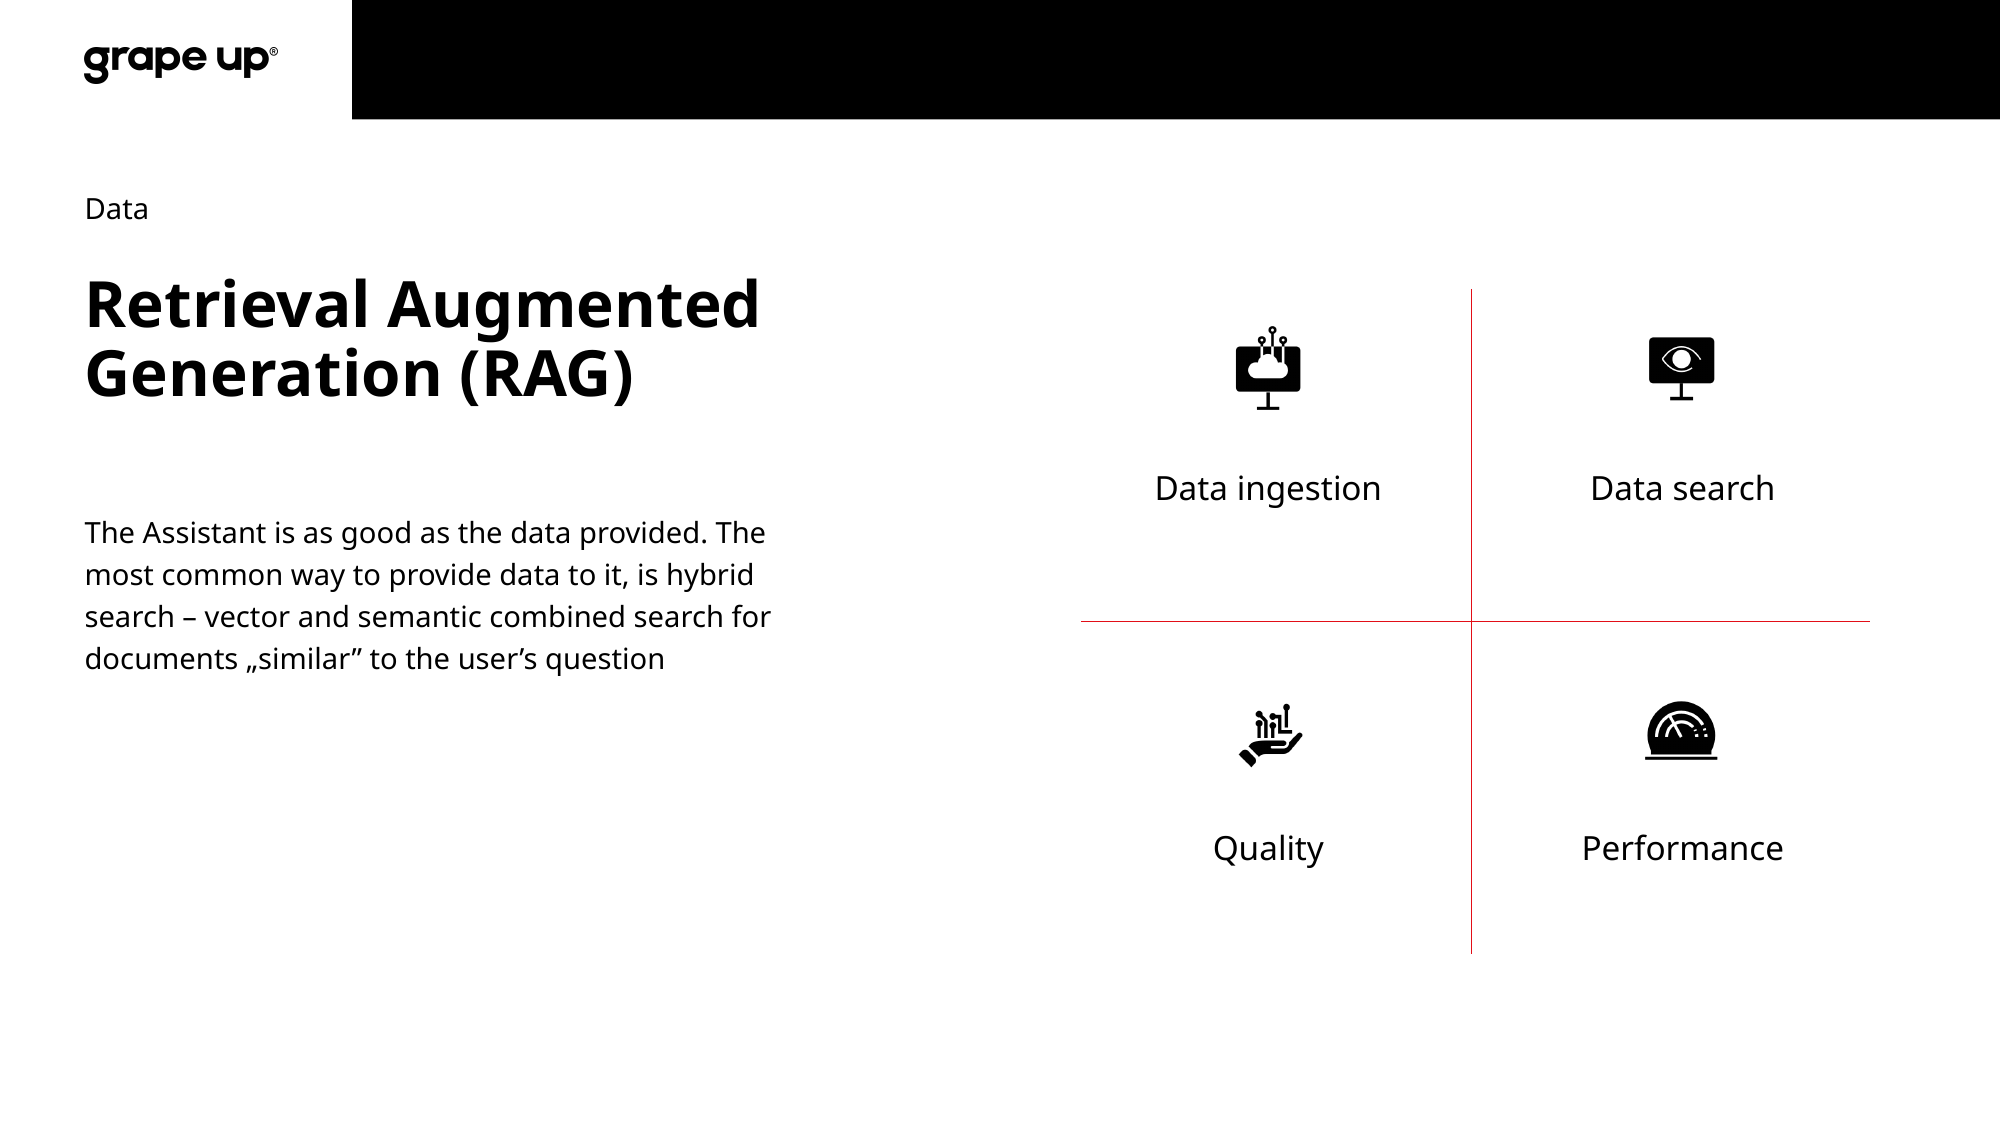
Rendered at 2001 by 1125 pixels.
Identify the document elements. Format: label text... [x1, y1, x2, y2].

picture [1629, 314, 1738, 423]
list The Assistant is as good as the data provided. The most common way to provide data to it, is hybrid search – vector and semantic combined search for documents „similar” to the user’s question [84, 499, 844, 743]
picture [1215, 678, 1322, 785]
text_box Data search [1479, 464, 1887, 545]
text_box Quality [1065, 824, 1471, 904]
text_box Data ingestion [1065, 464, 1471, 545]
picture [84, 47, 278, 84]
text_box Performance [1479, 824, 1887, 904]
picture [1215, 315, 1322, 422]
picture [1629, 677, 1738, 786]
list Data [84, 175, 948, 220]
title Retrieval Augmented Generation (RAG) [84, 244, 844, 439]
